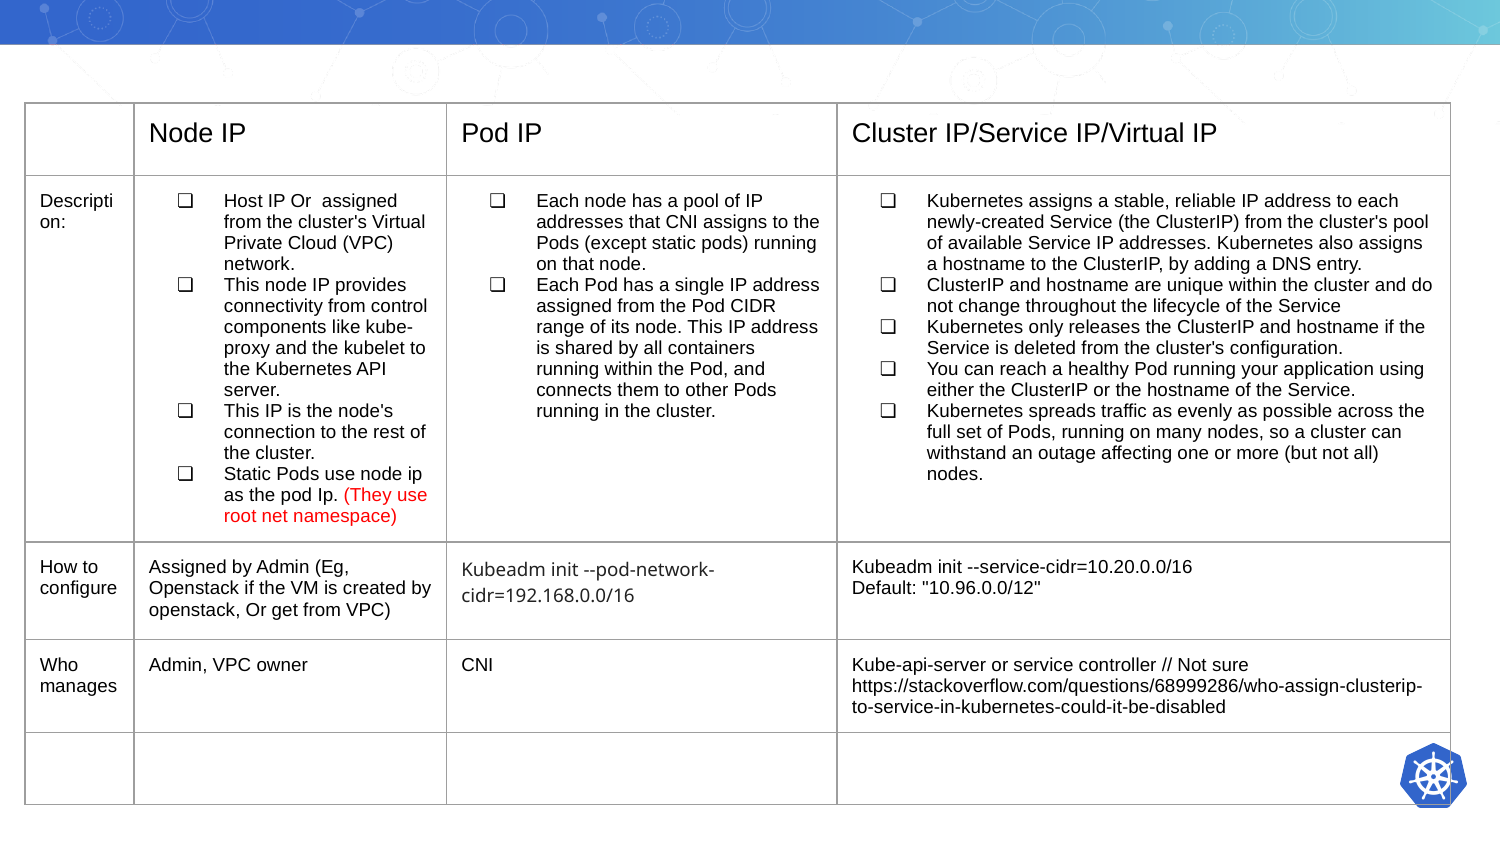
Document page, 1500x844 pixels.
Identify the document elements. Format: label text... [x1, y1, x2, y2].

table_cell [838, 733, 1450, 804]
table_cell [135, 733, 446, 804]
table_cell Host IP Or assigned from the cluster's Virtual Private Cloud (VPC) network. This node IP provides connectivity from control components like kube-proxy and the kubelet to the Kubernetes API server. This IP is the node's connection to the rest of the cluster. Static Pods use node ip as the pod Ip. (They use root net namespace) [135, 176, 446, 541]
table_cell Kubeadm init --service-cidr=10.20.0.0/16 Default: "10.96.0.0/12" [838, 543, 1450, 639]
picture [0, 0, 1500, 844]
table_cell Kubernetes assigns a stable, reliable IP address to each newly-created Service (the ClusterIP) from the cluster's pool of available Service IP addresses. Kubernetes also assigns a hostname to the ClusterIP, by adding a DNS entry. ClusterIP and hostname are unique within the cluster and do not change throughout the lifecycle of the Service Kubernetes only releases the ClusterIP and hostname if the Service is deleted from the cluster's configuration. You can reach a healthy Pod running your application using either the ClusterIP or the hostname of the Service. Kubernetes spreads traffic as evenly as possible across the full set of Pods, running on many nodes, so a cluster can withstand an outage affecting one or more (but not all) nodes. [838, 176, 1450, 541]
table_cell Kubeadm init --pod-network-cidr=192.168.0.0/16 [447, 543, 836, 639]
table_cell Description: [26, 176, 133, 541]
table_header [26, 104, 133, 175]
table_cell [26, 733, 133, 804]
table_cell [447, 733, 836, 804]
table_header Node IP [135, 104, 446, 175]
table_cell CNI [447, 640, 836, 732]
table_cell Kube-api-server or service controller // Not sure https://stackoverflow.com/questions/68999286/who-assign-clusterip-to-service-in-kubernetes-could-it-be-disabled [838, 640, 1450, 732]
table_cell Admin, VPC owner [135, 640, 446, 732]
table_cell Each node has a pool of IP addresses that CNI assigns to the Pods (except static pods) running on that node. Each Pod has a single IP address assigned from the Pod CIDR range of its node. This IP address is shared by all containers running within the Pod, and connects them to other Pods running in the cluster. [447, 176, 836, 541]
table_cell Who manages [26, 640, 133, 732]
table_header Pod IP [447, 104, 836, 175]
table_header Cluster IP/Service IP/Virtual IP [838, 104, 1450, 175]
table_cell Assigned by Admin (Eg, Openstack if the VM is created by openstack, Or get from VPC) [135, 543, 446, 639]
table_cell How to configure [26, 543, 133, 639]
